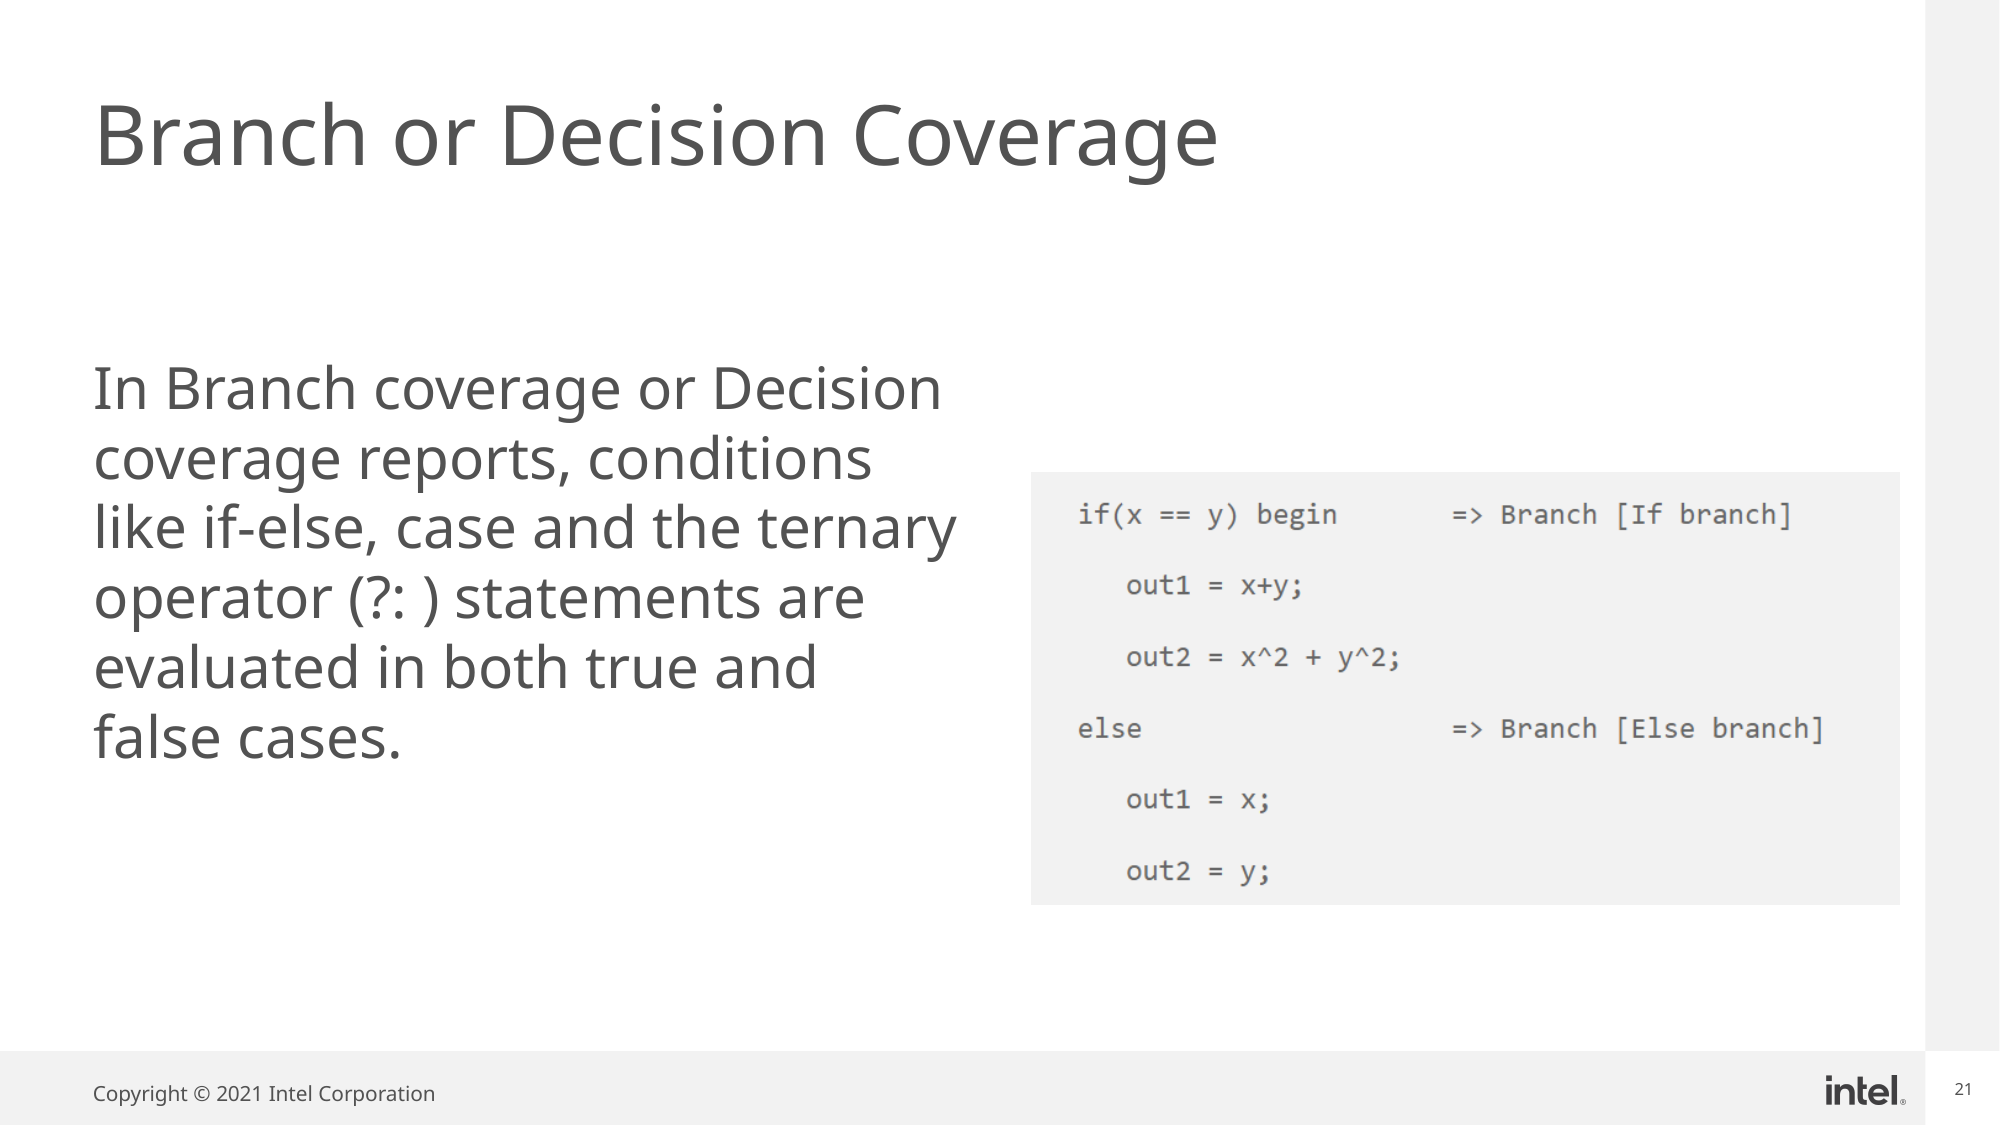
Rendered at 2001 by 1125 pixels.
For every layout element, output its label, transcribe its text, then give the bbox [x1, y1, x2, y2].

title Branch or Decision Coverage [93, 93, 1901, 251]
list In Branch coverage or Decision coverage reports, conditions like if-else, case and the ternary operator (?: ) statements are evaluated in both true and false cases. [93, 350, 962, 1028]
picture [1826, 1075, 1906, 1105]
picture [1031, 472, 1900, 905]
